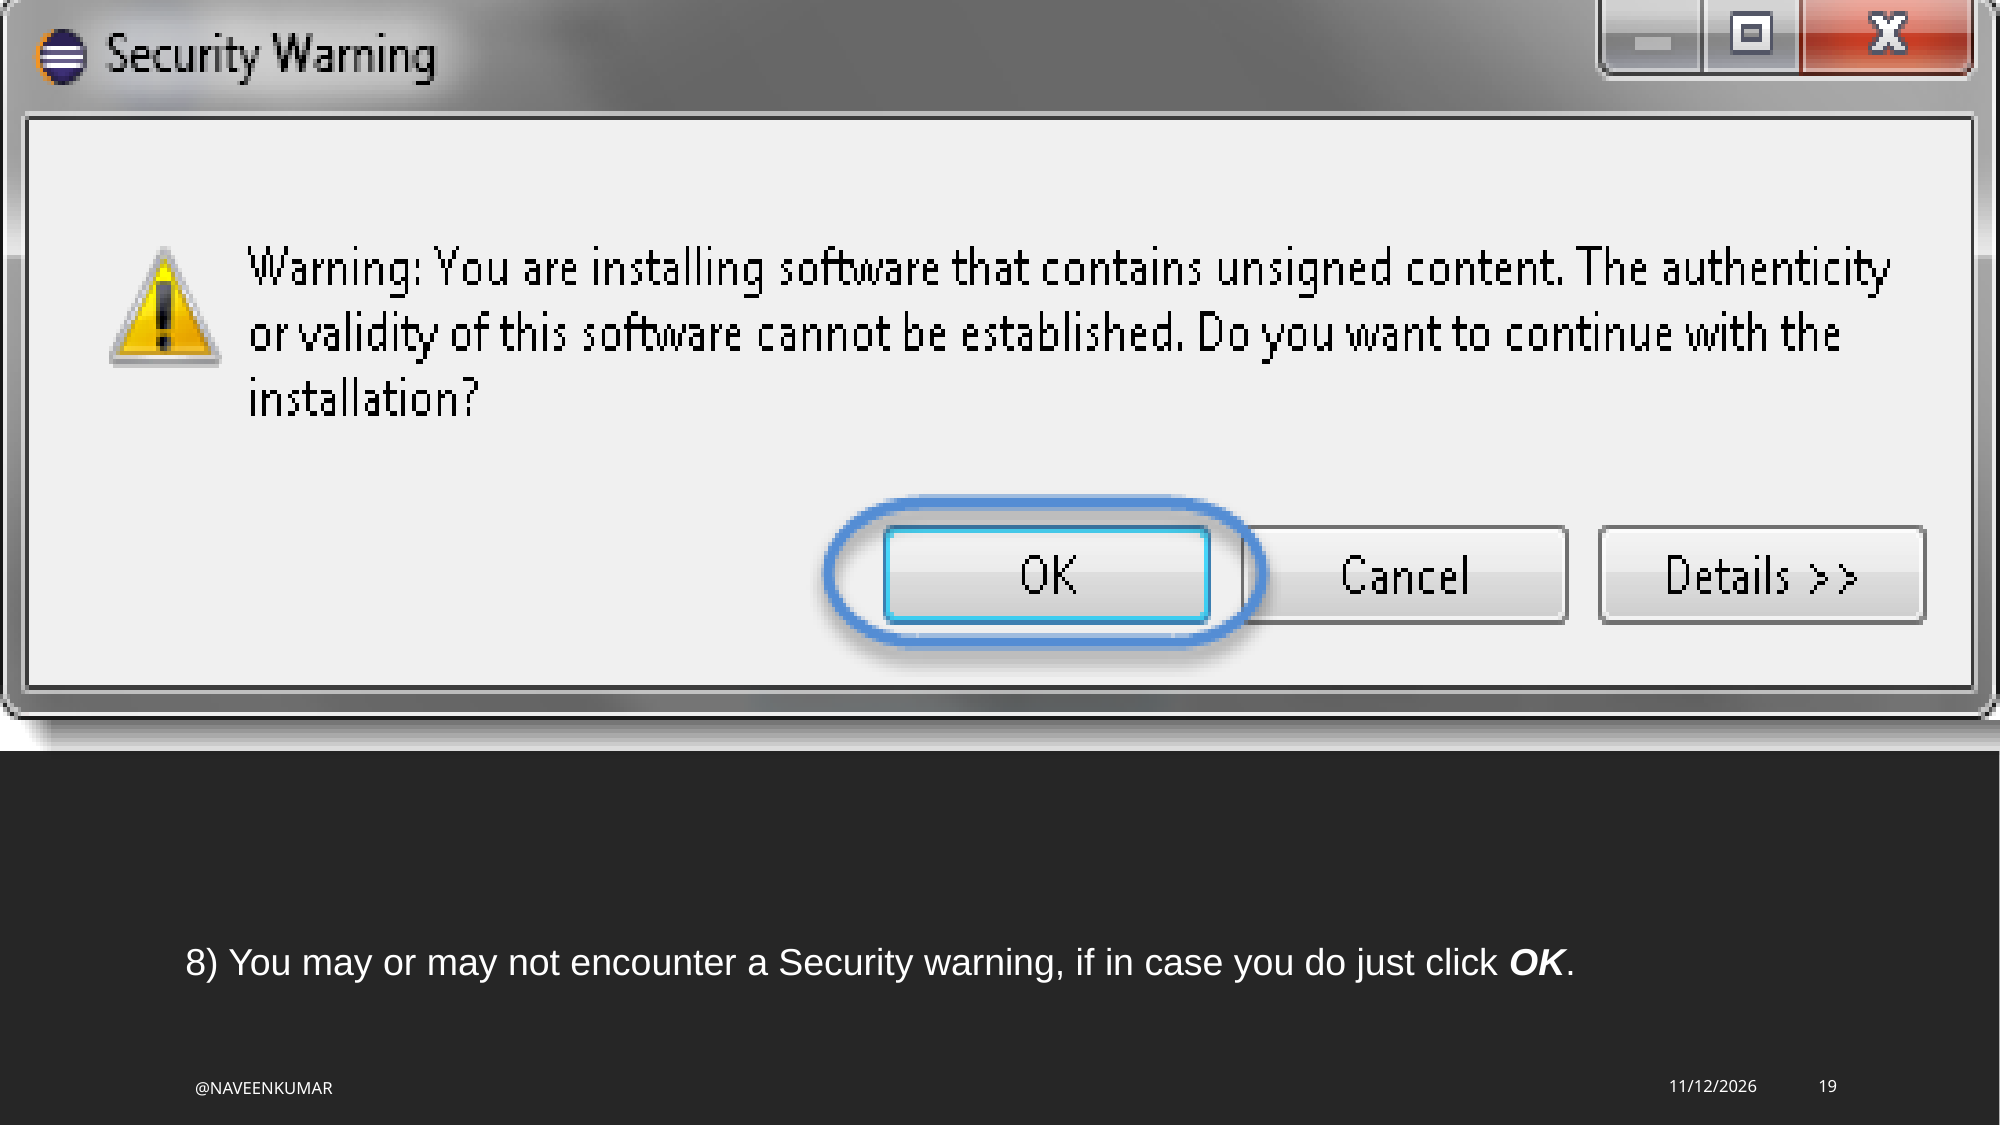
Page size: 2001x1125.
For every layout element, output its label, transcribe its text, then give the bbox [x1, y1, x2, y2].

footer @NAVEENKUMAR [180, 1057, 1299, 1118]
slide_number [1348, 1057, 1773, 1118]
slide_number 19 [1803, 1057, 1932, 1118]
text_box 8) You may or may not encounter a Security warning, if in case you do just click OK. [170, 937, 1830, 1038]
picture [0, 0, 2000, 786]
